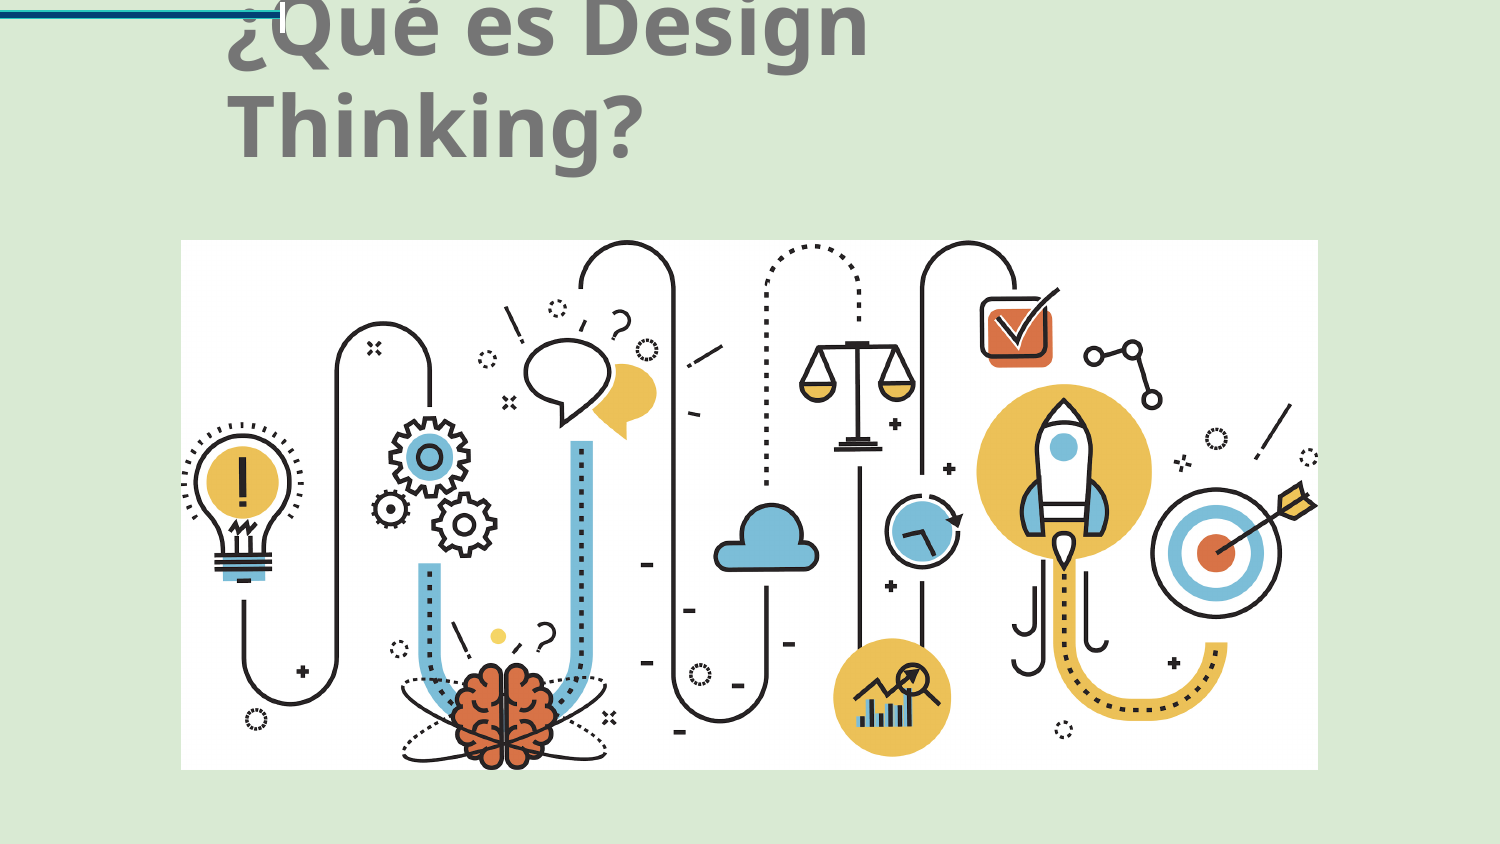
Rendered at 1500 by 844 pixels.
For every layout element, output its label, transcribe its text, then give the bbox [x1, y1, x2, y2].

text_box [0, 11, 278, 19]
text_box ¿Qué es Design Thinking? [211, 64, 1289, 190]
picture [181, 240, 1319, 770]
